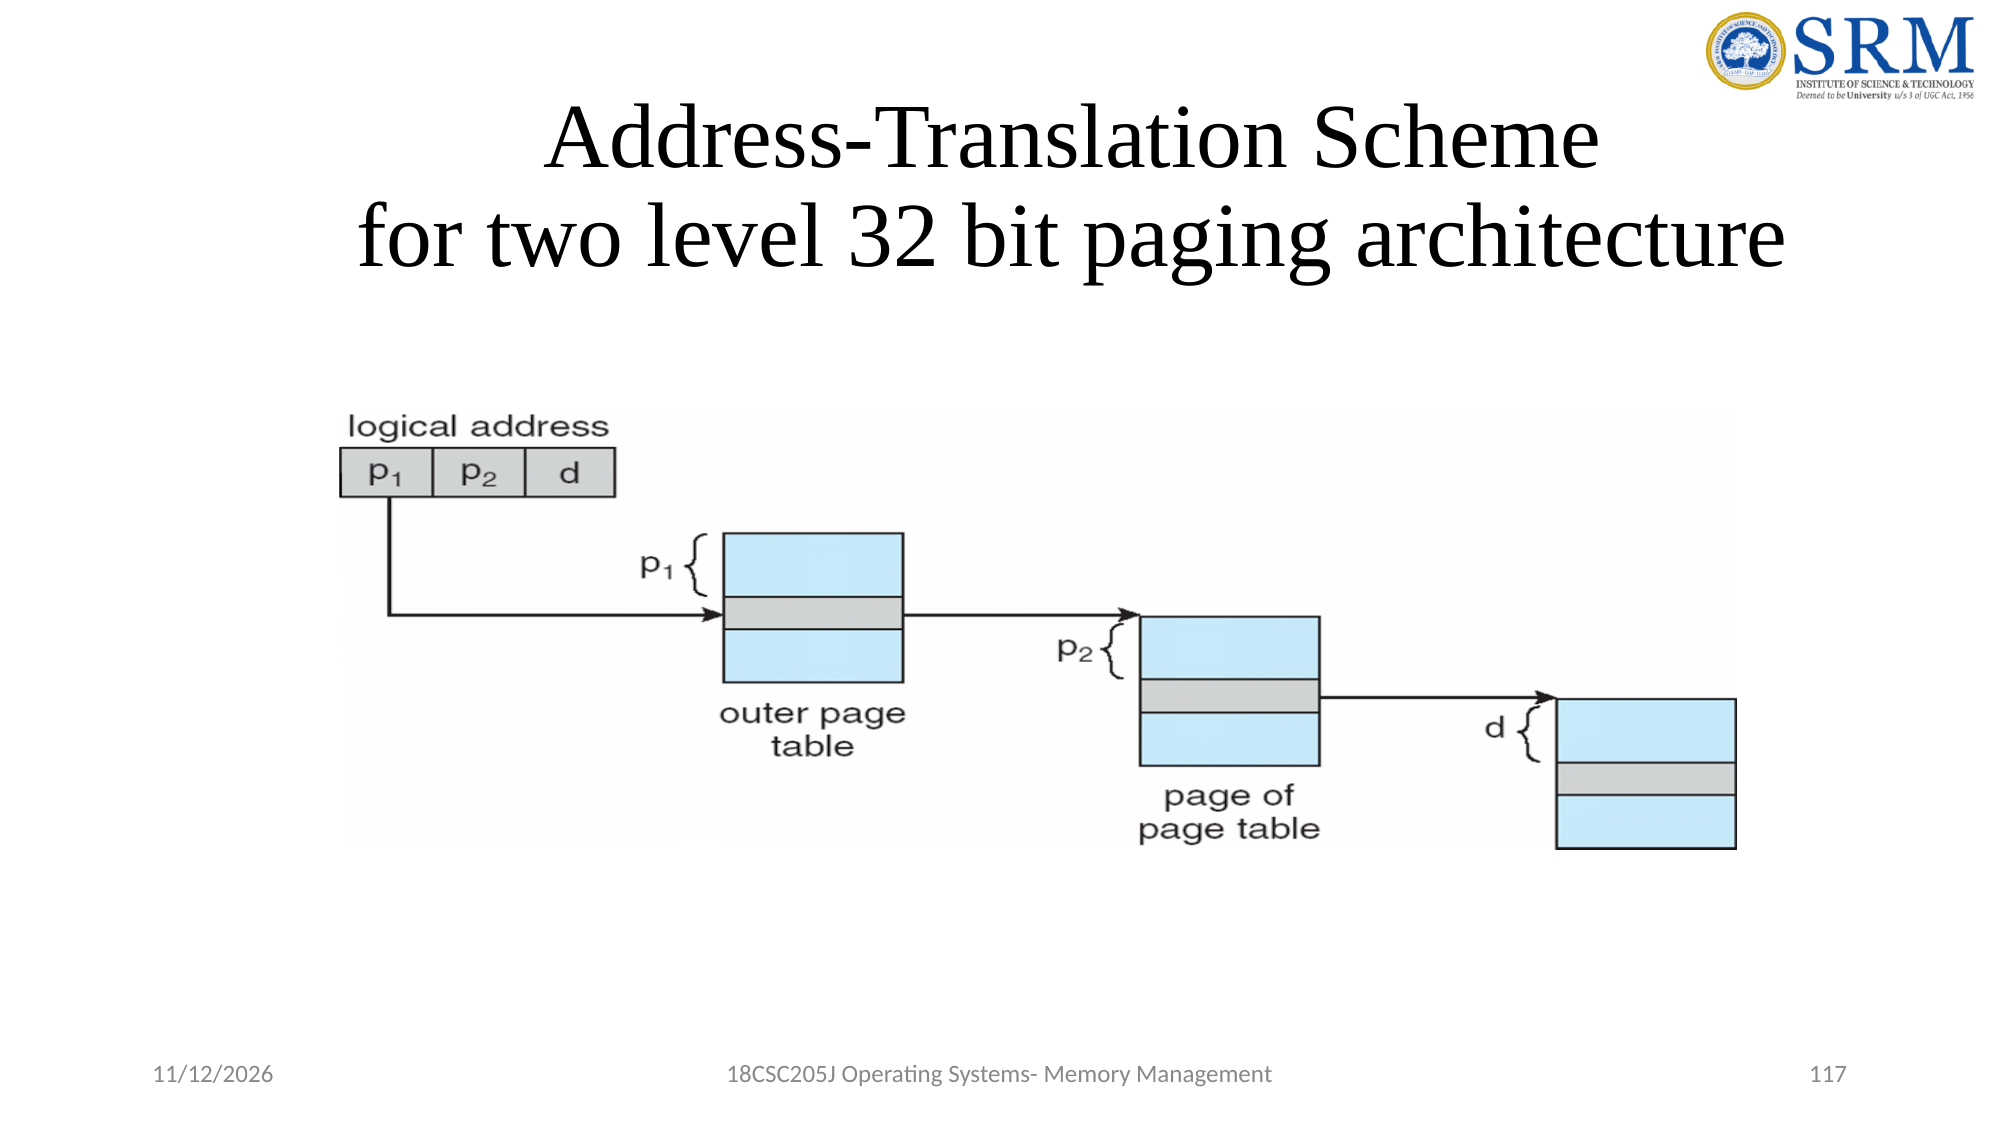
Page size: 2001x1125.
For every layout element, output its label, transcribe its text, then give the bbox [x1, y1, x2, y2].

picture [338, 408, 1737, 852]
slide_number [137, 1042, 588, 1103]
picture [1706, 12, 1974, 100]
slide_number 117 [1412, 1042, 1863, 1103]
title Address-Translation Scheme for two level 32 bit paging architecture [246, 24, 1900, 350]
footer 18CSC205J Operating Systems- Memory Management [662, 1042, 1338, 1103]
